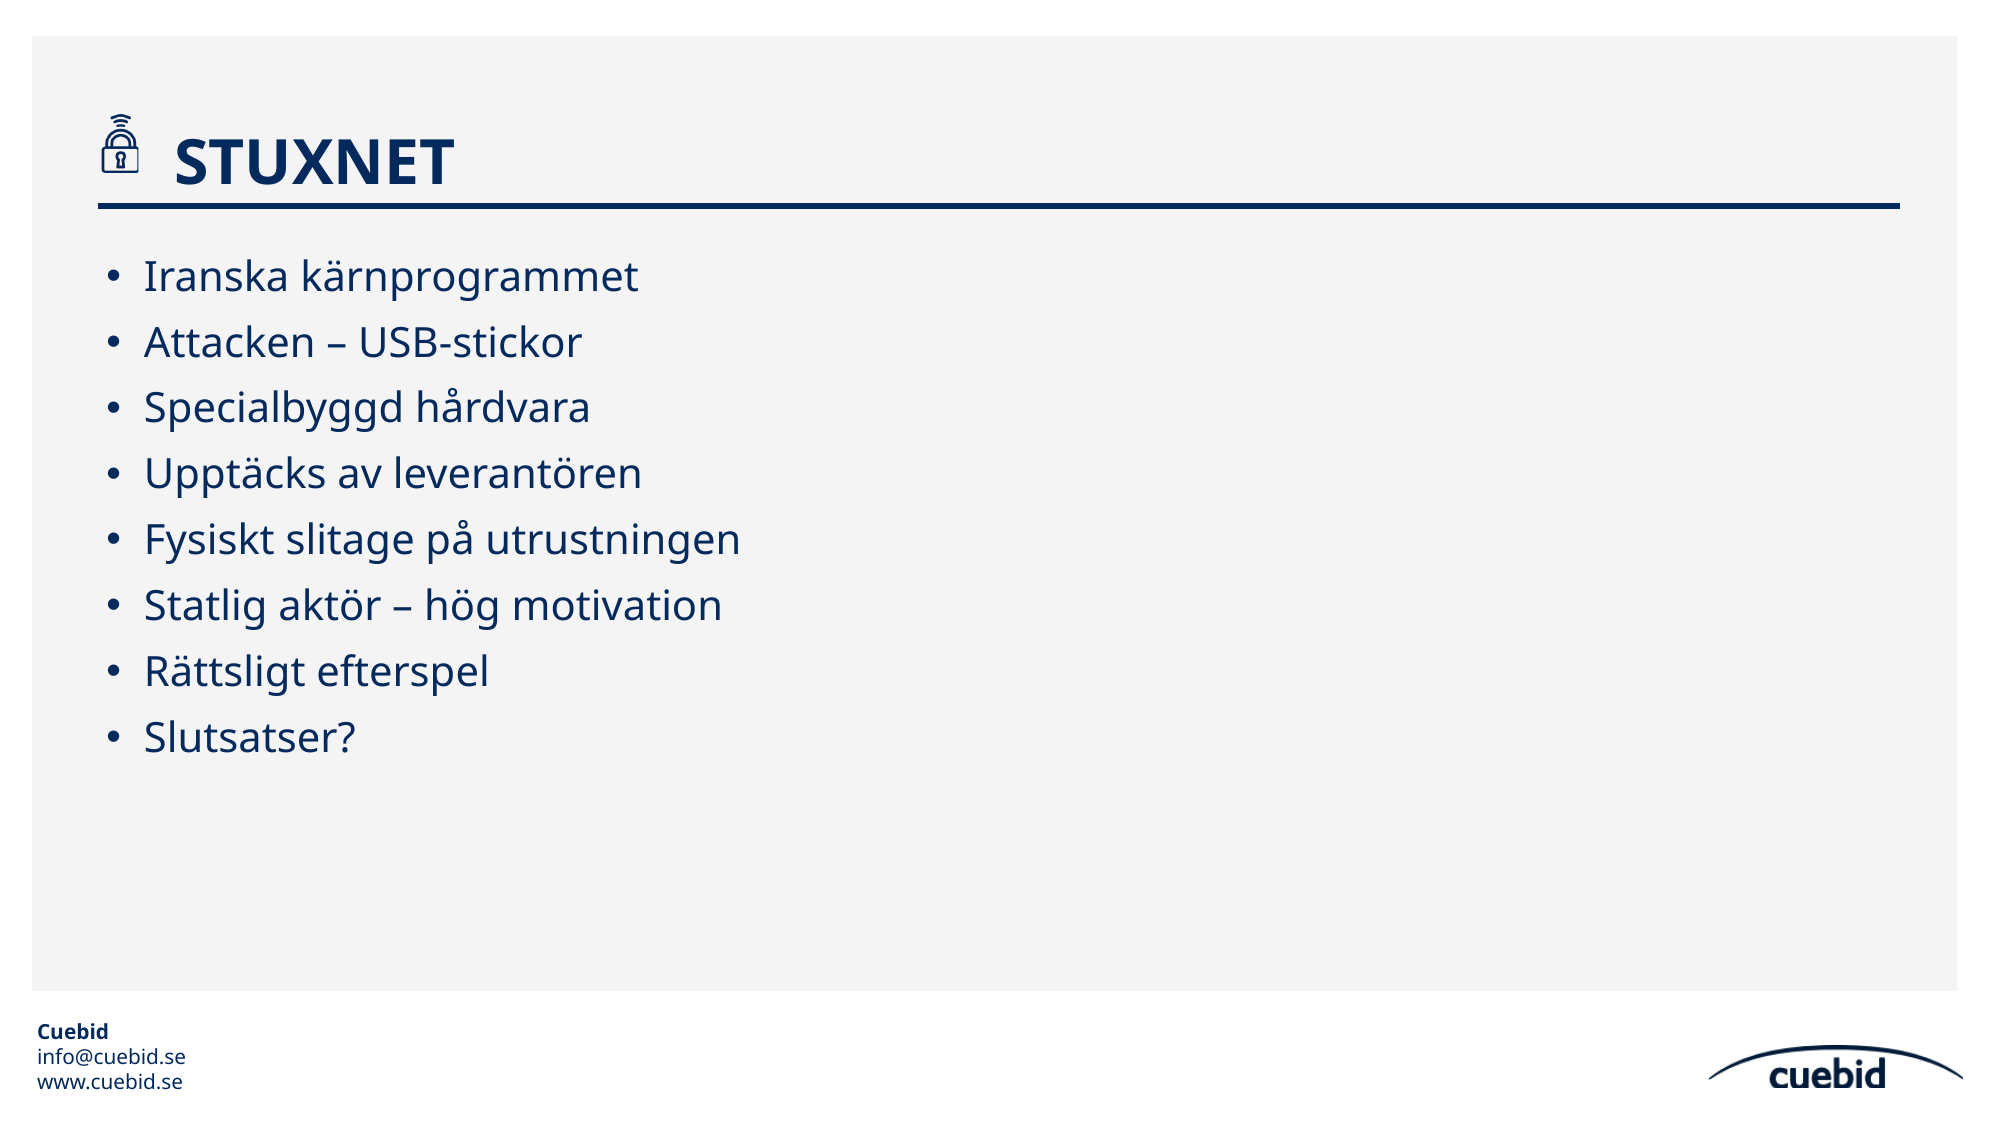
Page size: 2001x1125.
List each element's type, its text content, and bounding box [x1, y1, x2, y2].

list Iranska kärnprogrammet Attacken – USB-stickor Specialbyggd hårdvara Upptäcks av leverantören Fysiskt slitage på utrustningen Statlig aktör – hög motivation Rättsligt efterspel Slutsatser? [100, 255, 974, 904]
subtitle Stuxnet [174, 122, 1900, 201]
picture [101, 114, 139, 173]
